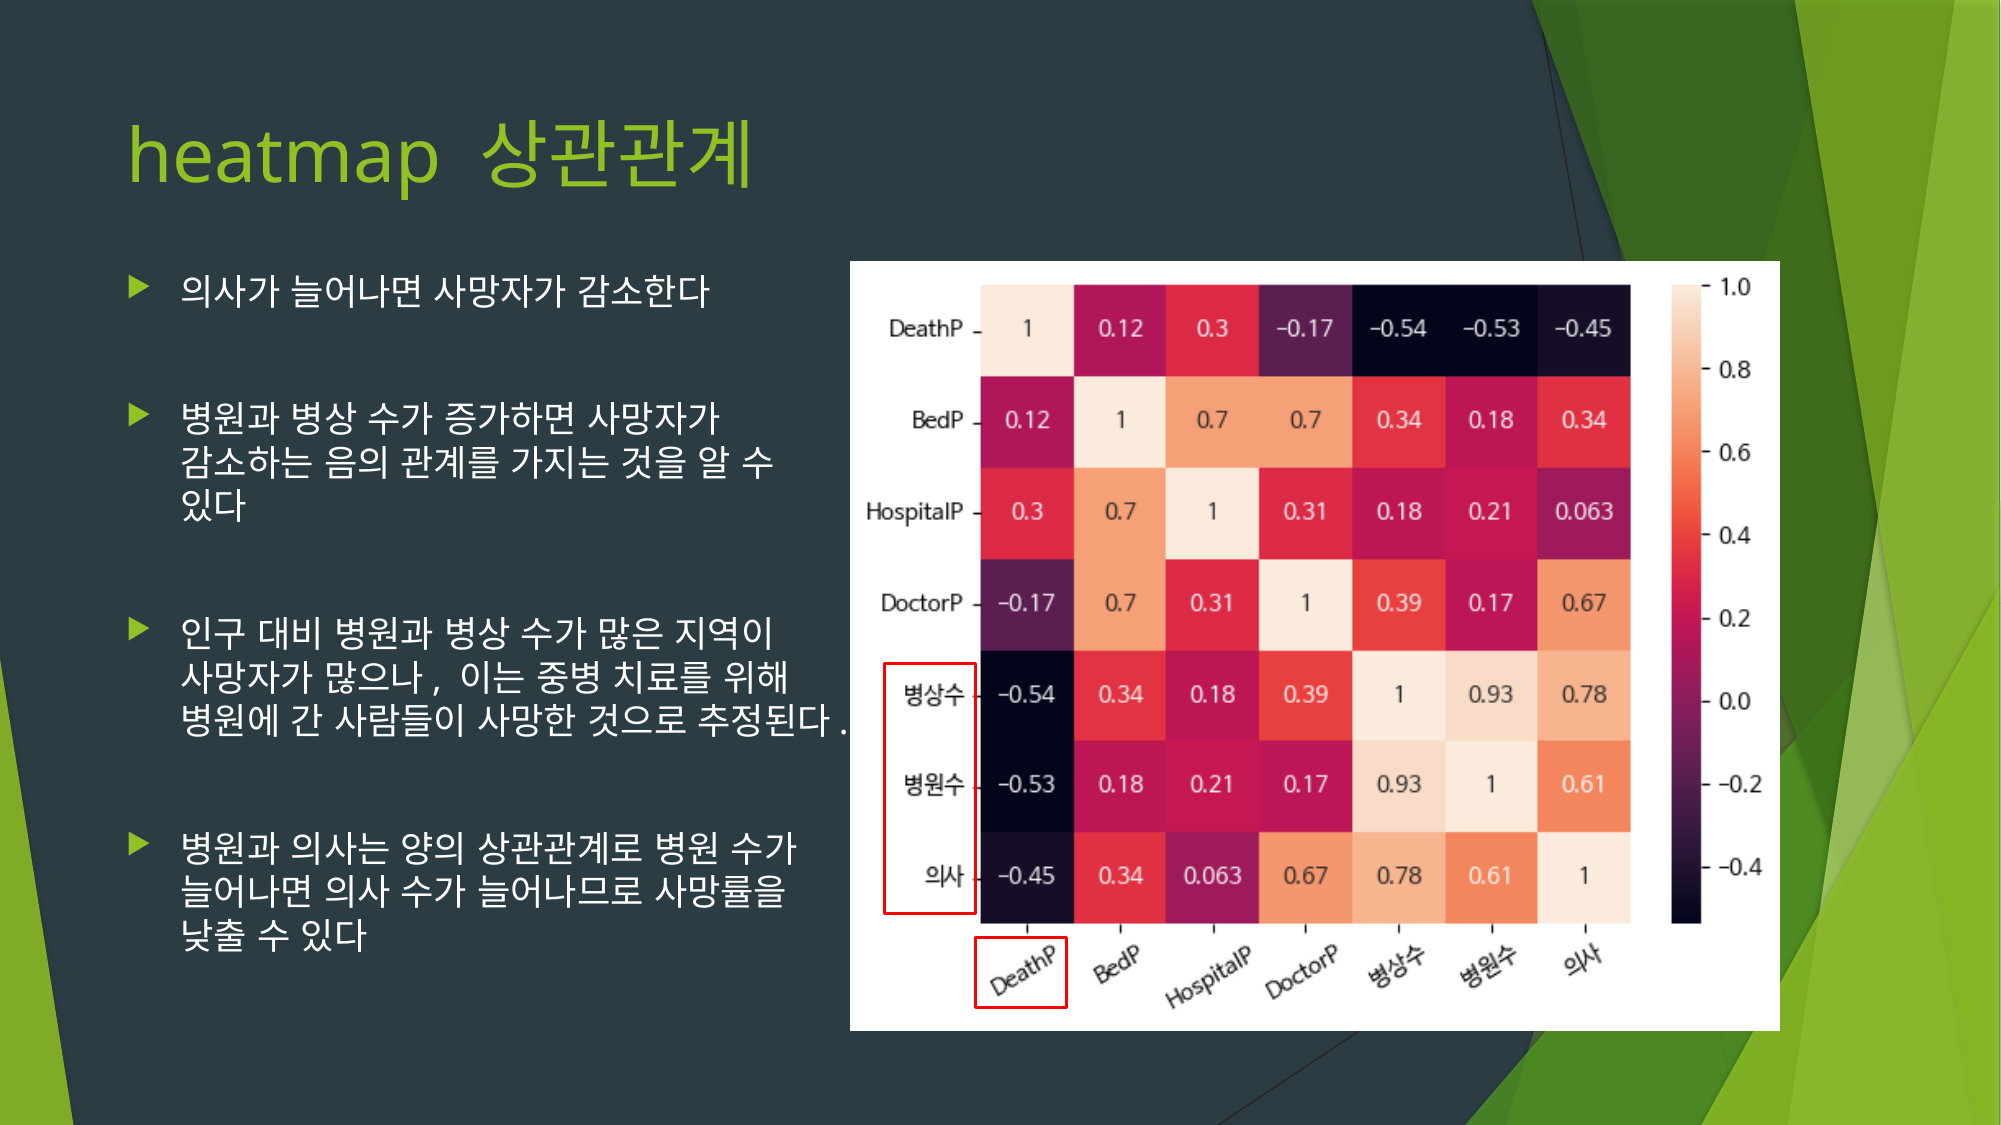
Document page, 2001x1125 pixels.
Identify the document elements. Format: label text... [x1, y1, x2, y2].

list 의사가 늘어나면 사망자가 감소한다 병원과 병상 수가 증가하면 사망자가 감소하는 음의 관계를 가지는 것을 알 수 있다 인구 대비 병원과 병상 수가 많은 지역이 사망자가 많으나, 이는 중병 치료를 위해 병원에 간 사람들이 사망한 것으로 추정된다. 병원과 의사는 양의 상관관계로 병원 수가 늘어나면 의사 수가 늘어나므로 사망률을 낮출 수 있다 [111, 261, 848, 992]
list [849, 260, 1780, 1032]
title heatmap 상관관계 [111, 99, 1522, 223]
